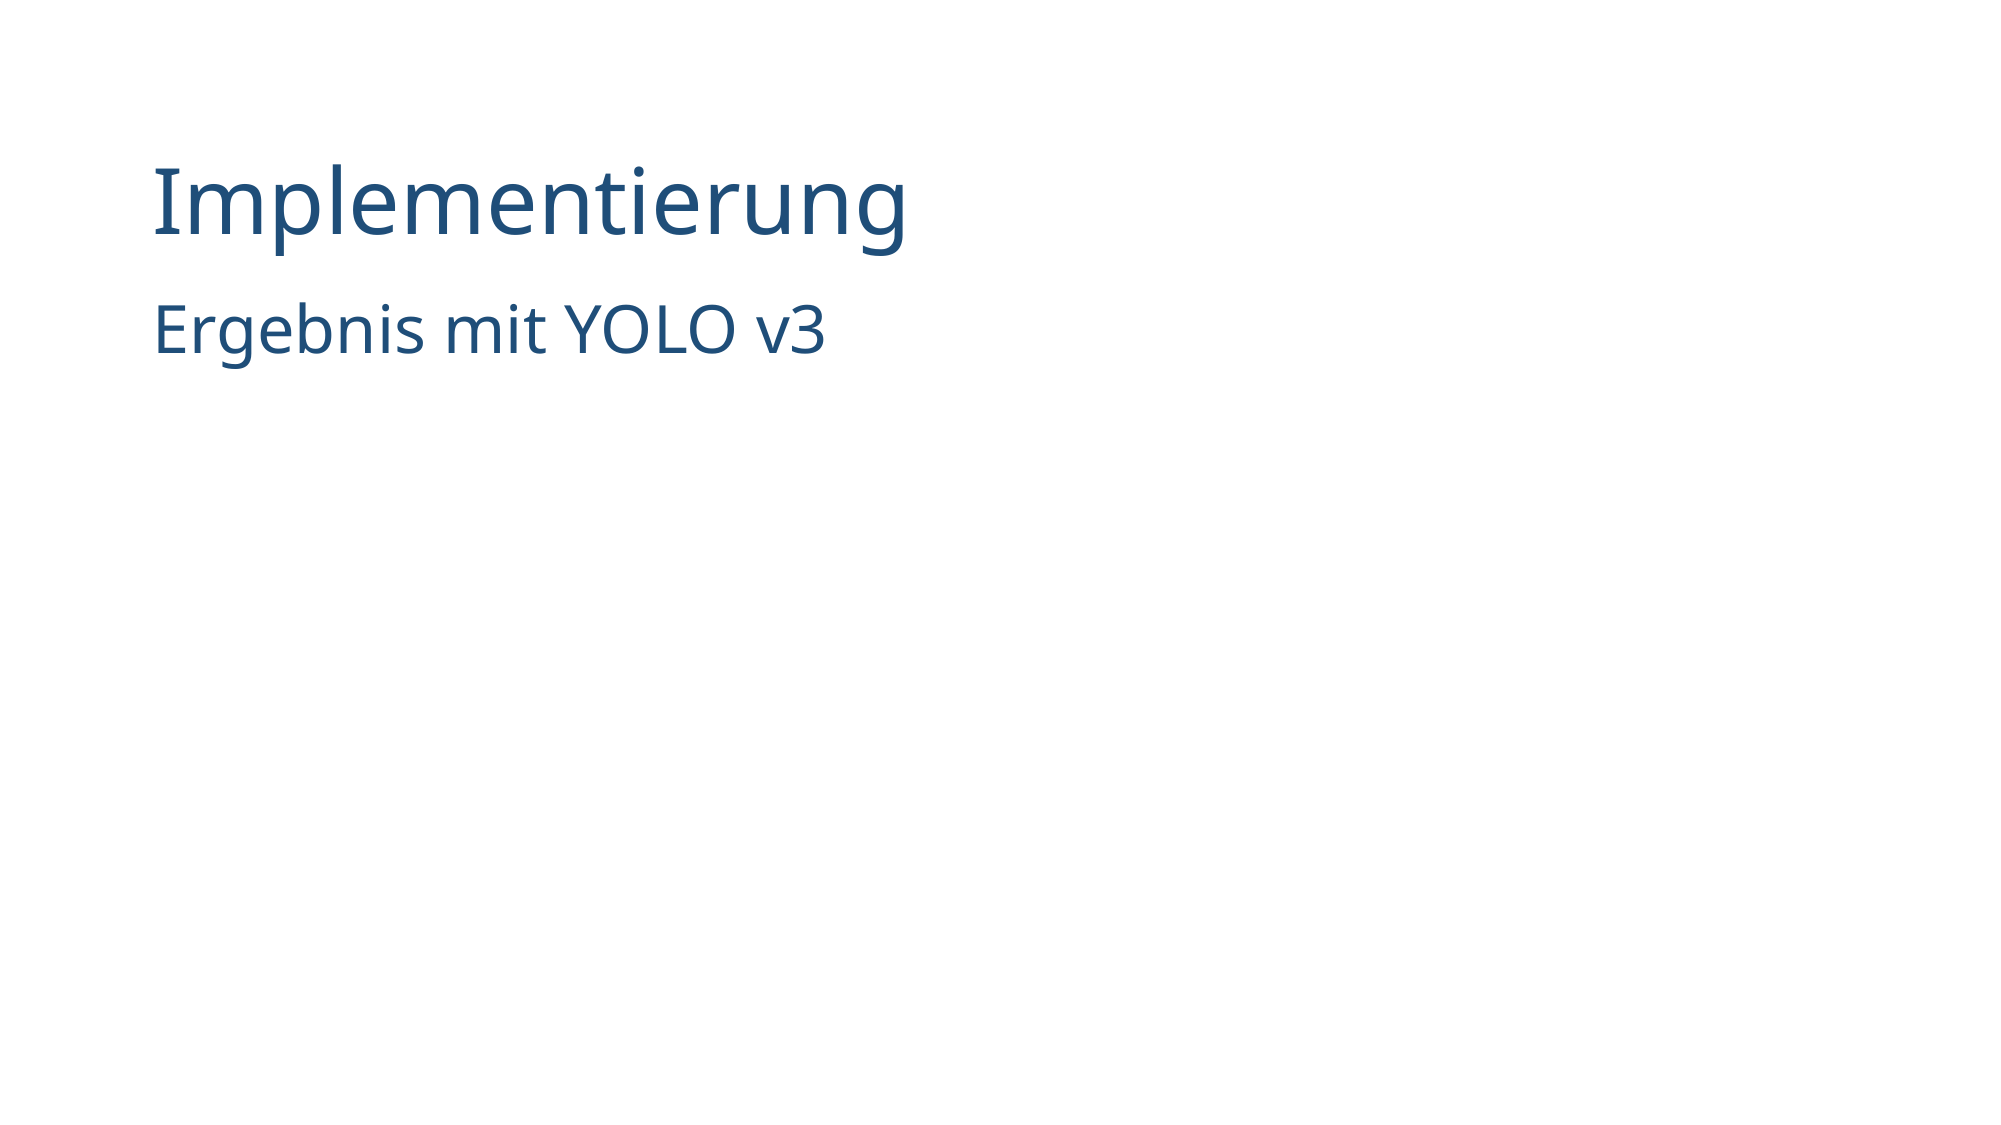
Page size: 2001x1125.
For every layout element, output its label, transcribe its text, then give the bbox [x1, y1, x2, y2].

title Implementierung [137, 116, 1089, 279]
text_box Ergebnis mit YOLO v3 [137, 279, 1089, 375]
